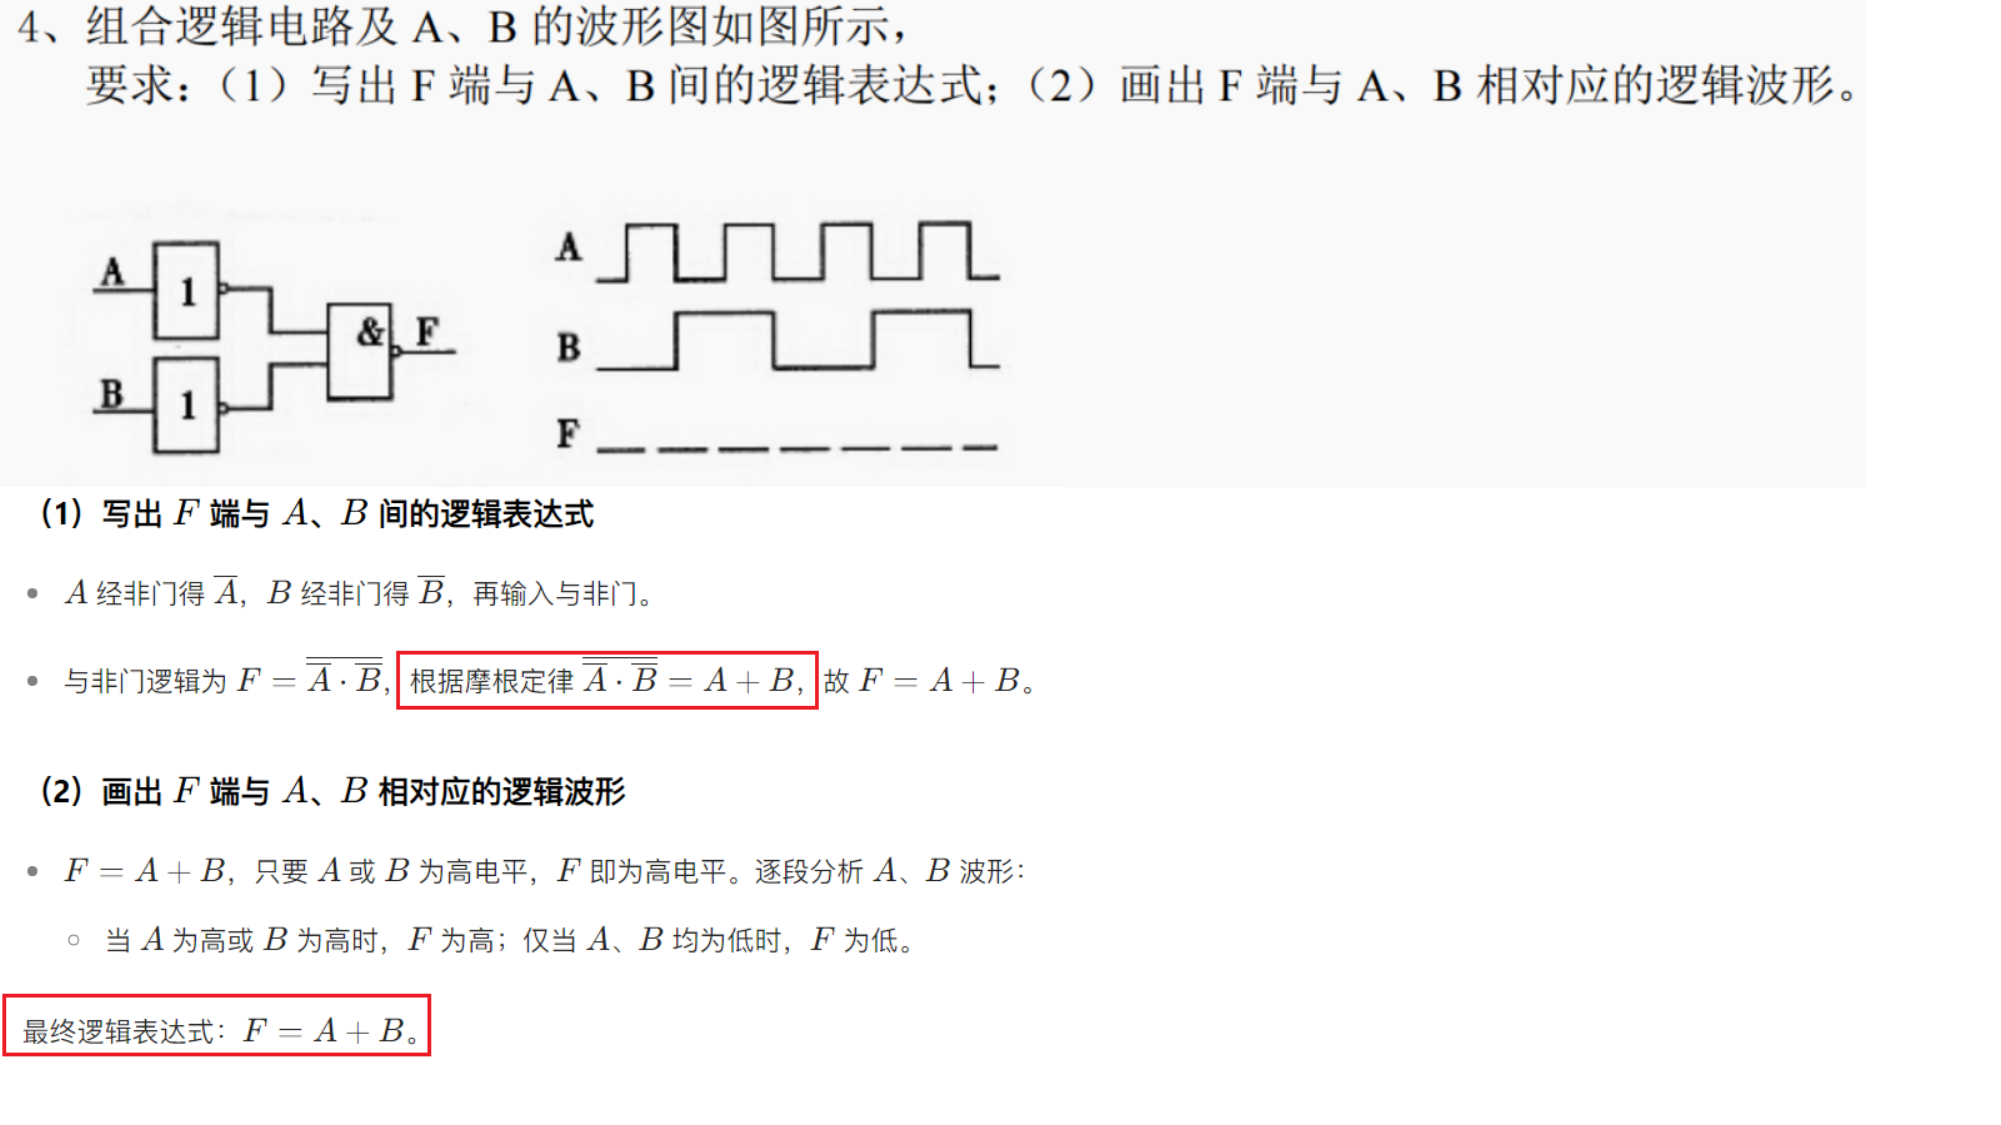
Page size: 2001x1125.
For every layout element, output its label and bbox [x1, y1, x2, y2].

picture [0, 0, 1866, 1070]
